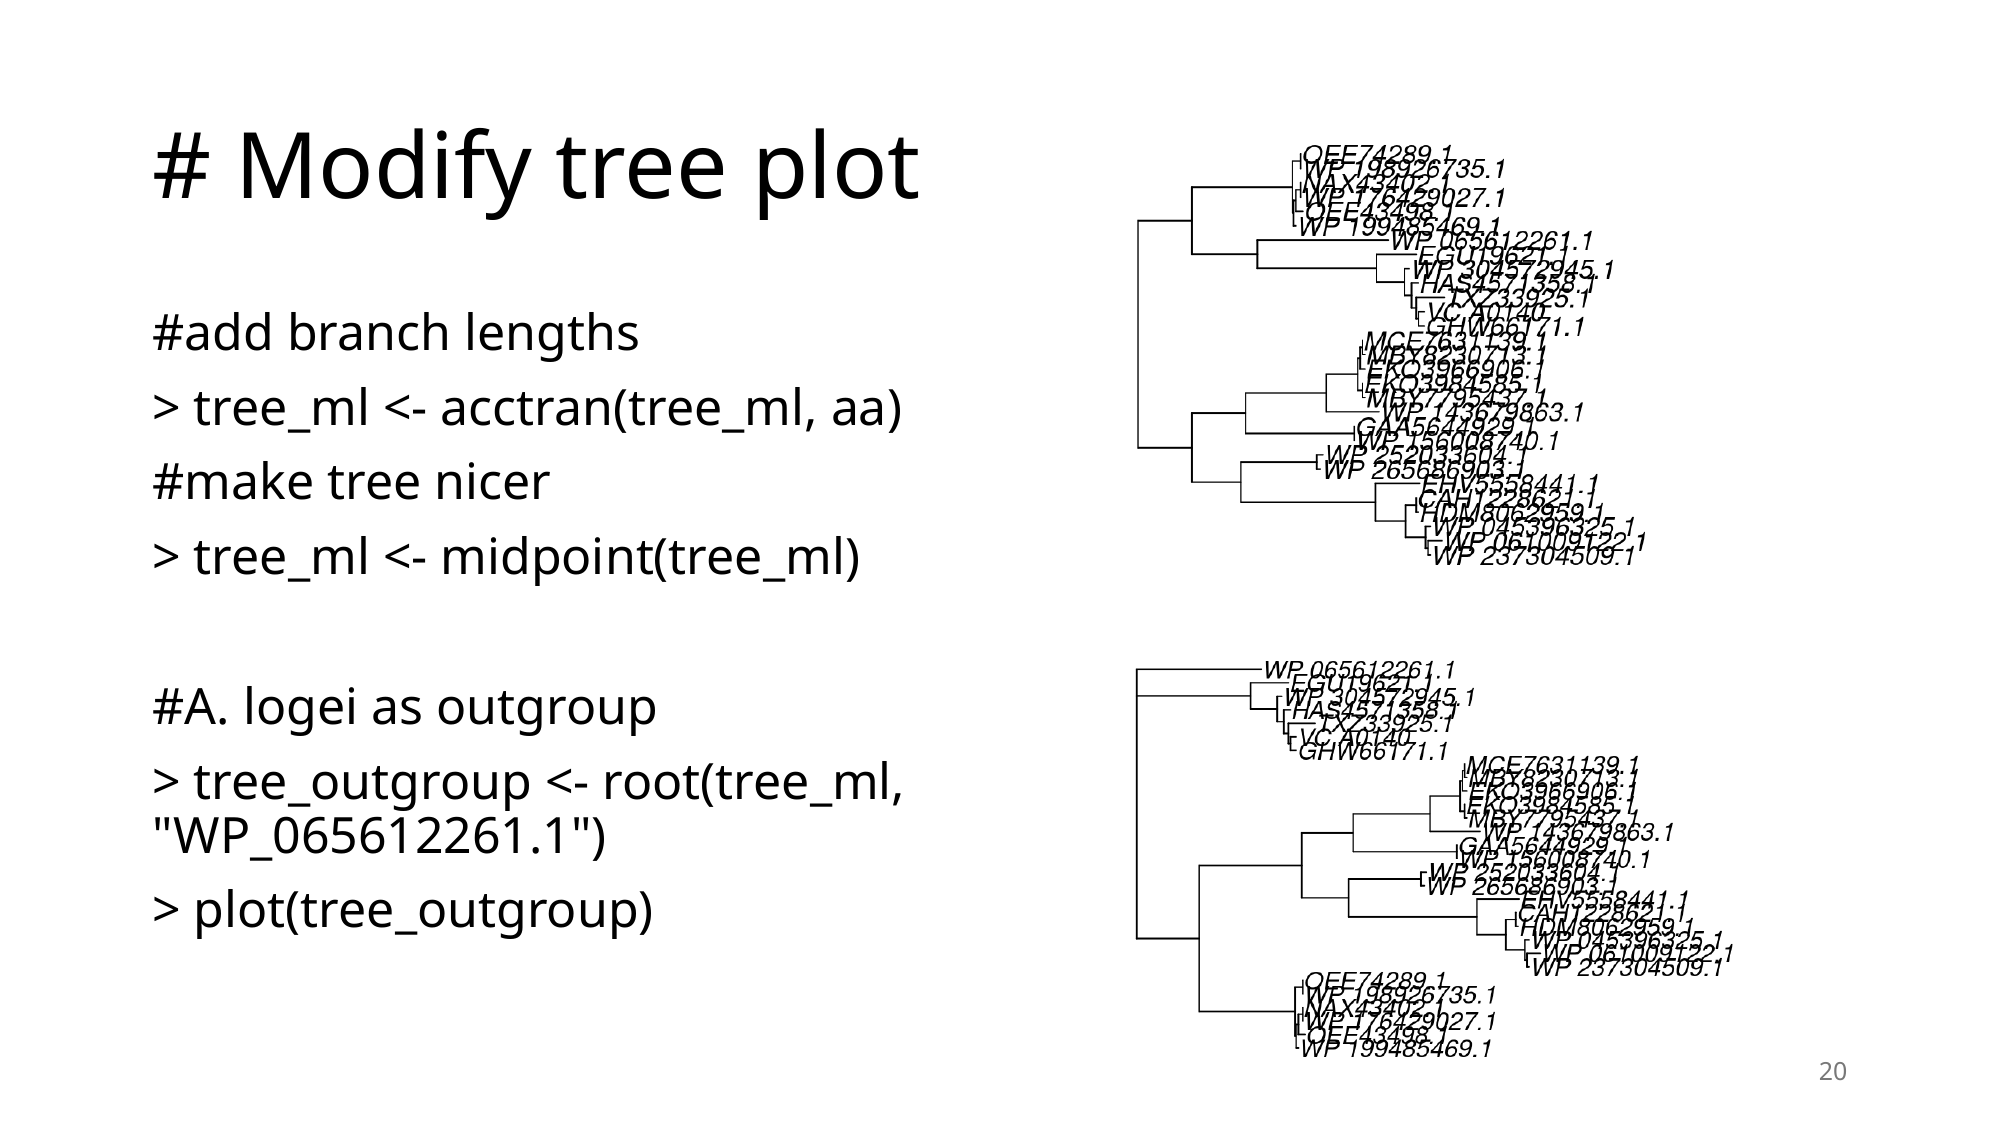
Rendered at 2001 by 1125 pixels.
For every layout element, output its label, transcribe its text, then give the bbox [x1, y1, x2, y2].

list #add branch lengths > tree_ml <- acctran(tree_ml, aa) #make tree nicer > tree_ml <- midpoint(tree_ml) #A. logei as outgroup > tree_outgroup <- root(tree_ml, "WP_065612261.1") > plot(tree_outgroup) [137, 299, 957, 1014]
slide_number 20 [1412, 1042, 1863, 1103]
title # Modify tree plot [137, 59, 1863, 278]
picture [1113, 639, 1741, 1079]
picture [1113, 123, 1692, 588]
